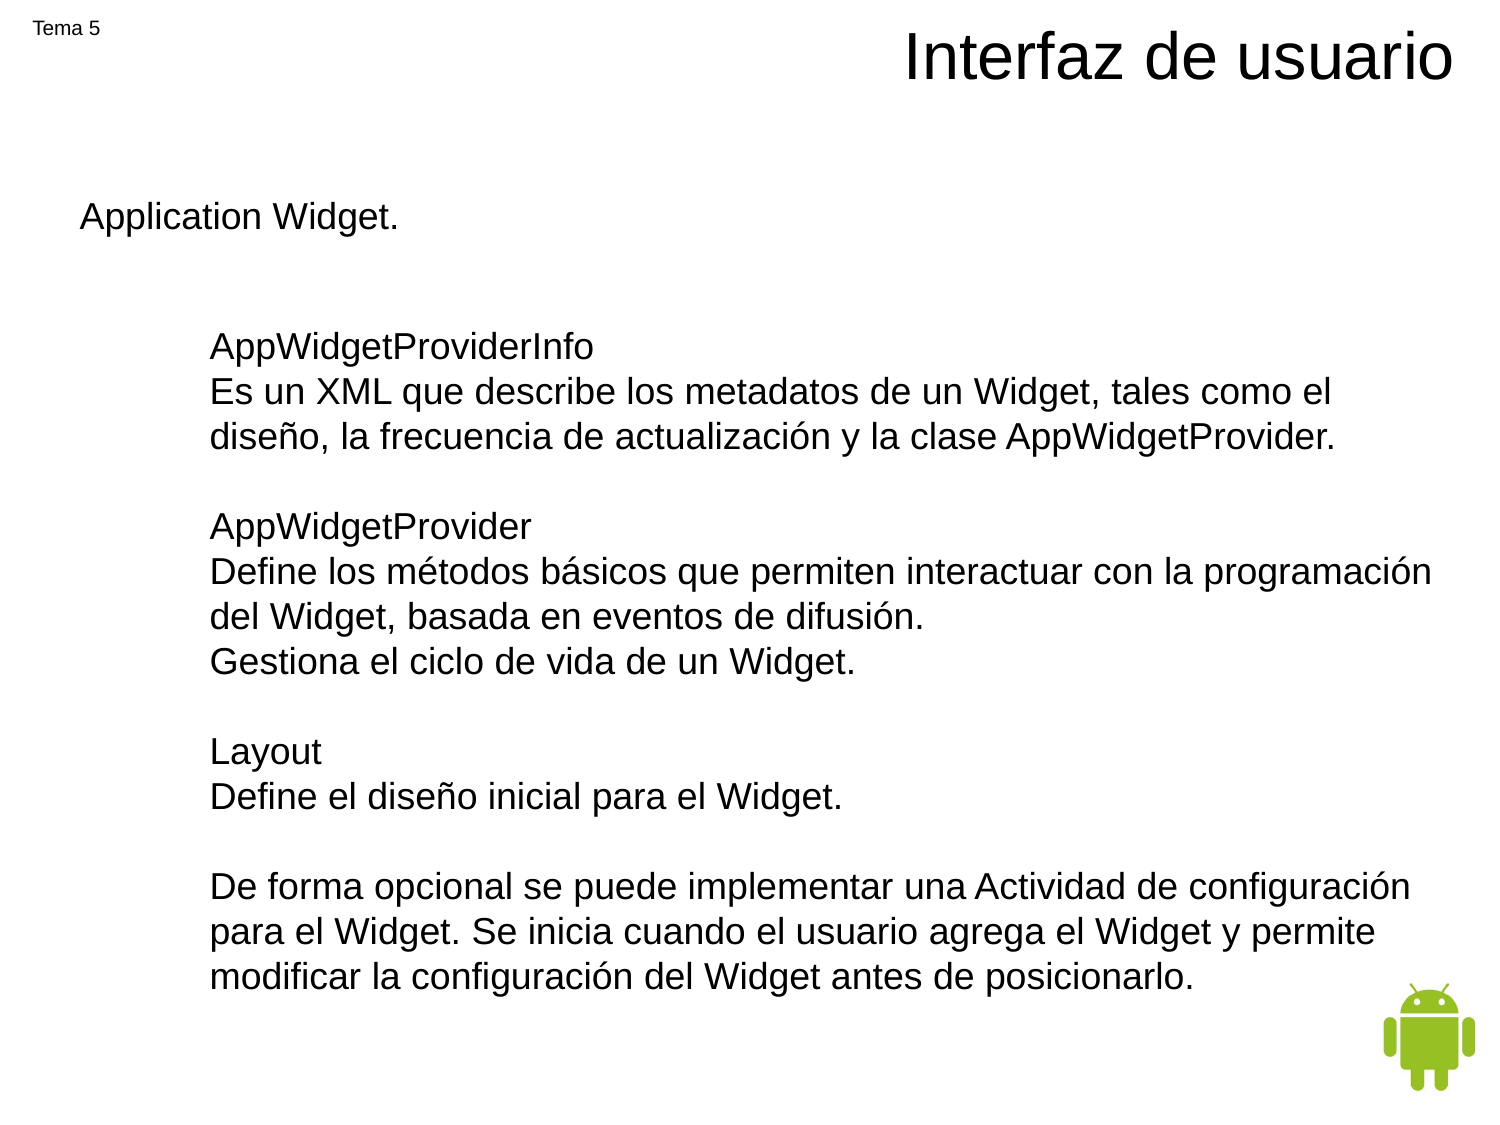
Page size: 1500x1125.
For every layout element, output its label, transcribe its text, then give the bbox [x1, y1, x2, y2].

title Interfaz de usuario [643, 30, 1471, 76]
text_box Application Widget. [64, 184, 833, 245]
picture [1375, 975, 1483, 1097]
text_box Tema 5 [17, 7, 195, 48]
text_box AppWidgetProviderInfo Es un XML que describe los metadatos de un Widget, tales como el diseño, la frecuencia de actualización y la clase AppWidgetProvider. AppWidgetProvider Define los métodos básicos que permiten interactuar con la programación del Widget, basada en eventos de difusión. Gestiona el ciclo de vida de un Widget. Layout Define el diseño inicial para el Widget. De forma opcional se puede implementar una Actividad de configuración para el Widget. Se inicia cuando el usuario agrega el Widget y permite modificar la configuración del Widget antes de posicionarlo. [194, 314, 1471, 1005]
